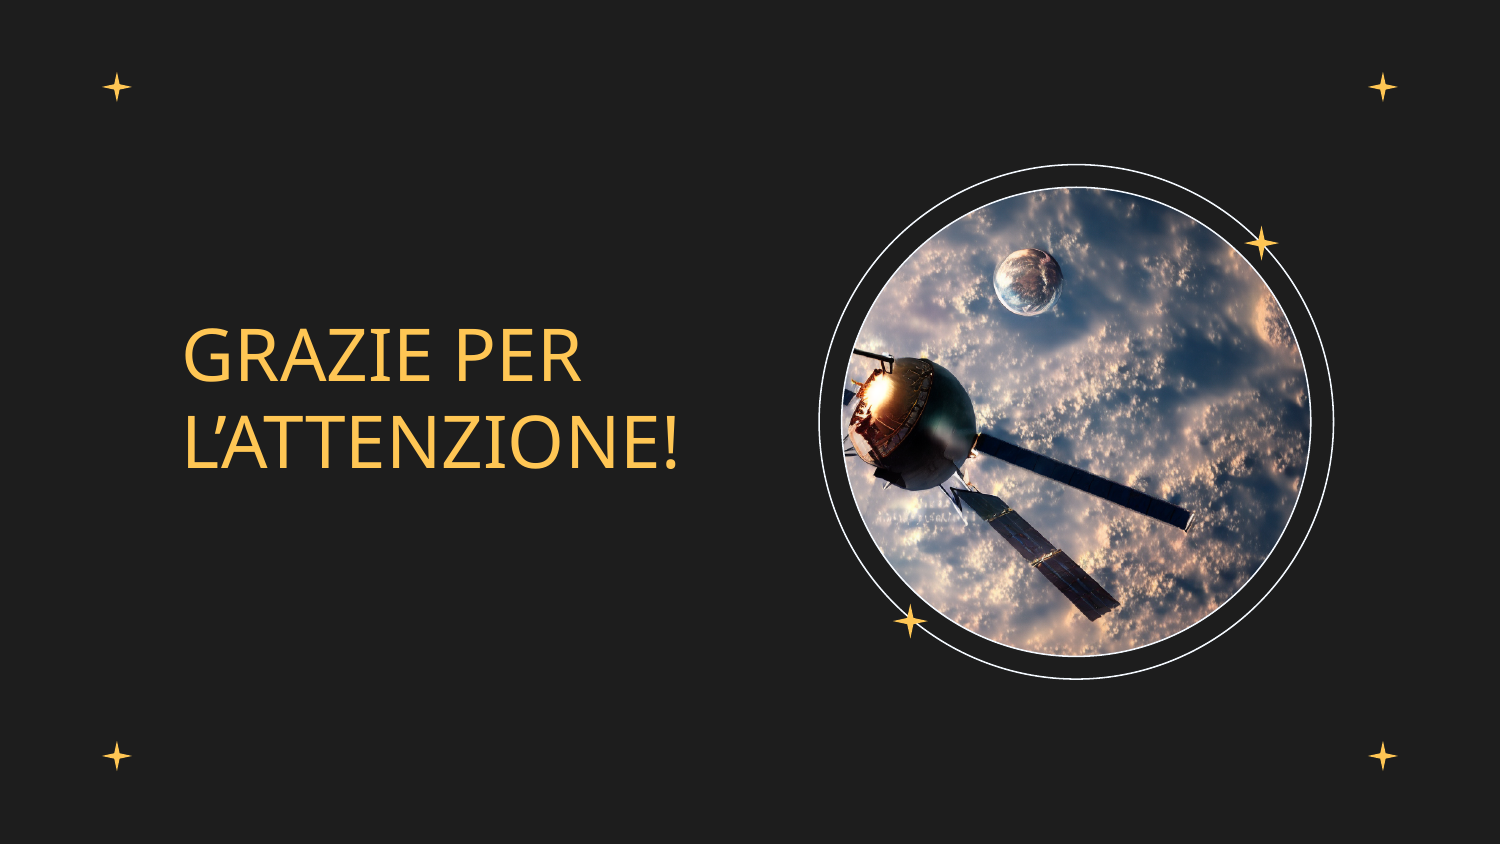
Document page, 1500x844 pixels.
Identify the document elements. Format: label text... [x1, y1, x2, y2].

title GRAZIE PER L’ATTENZIONE! [166, 194, 744, 499]
text_box [995, 666, 1158, 680]
picture [841, 186, 1311, 657]
text_box [975, 164, 1177, 185]
text_box [1316, 328, 1334, 516]
text_box [819, 330, 836, 514]
